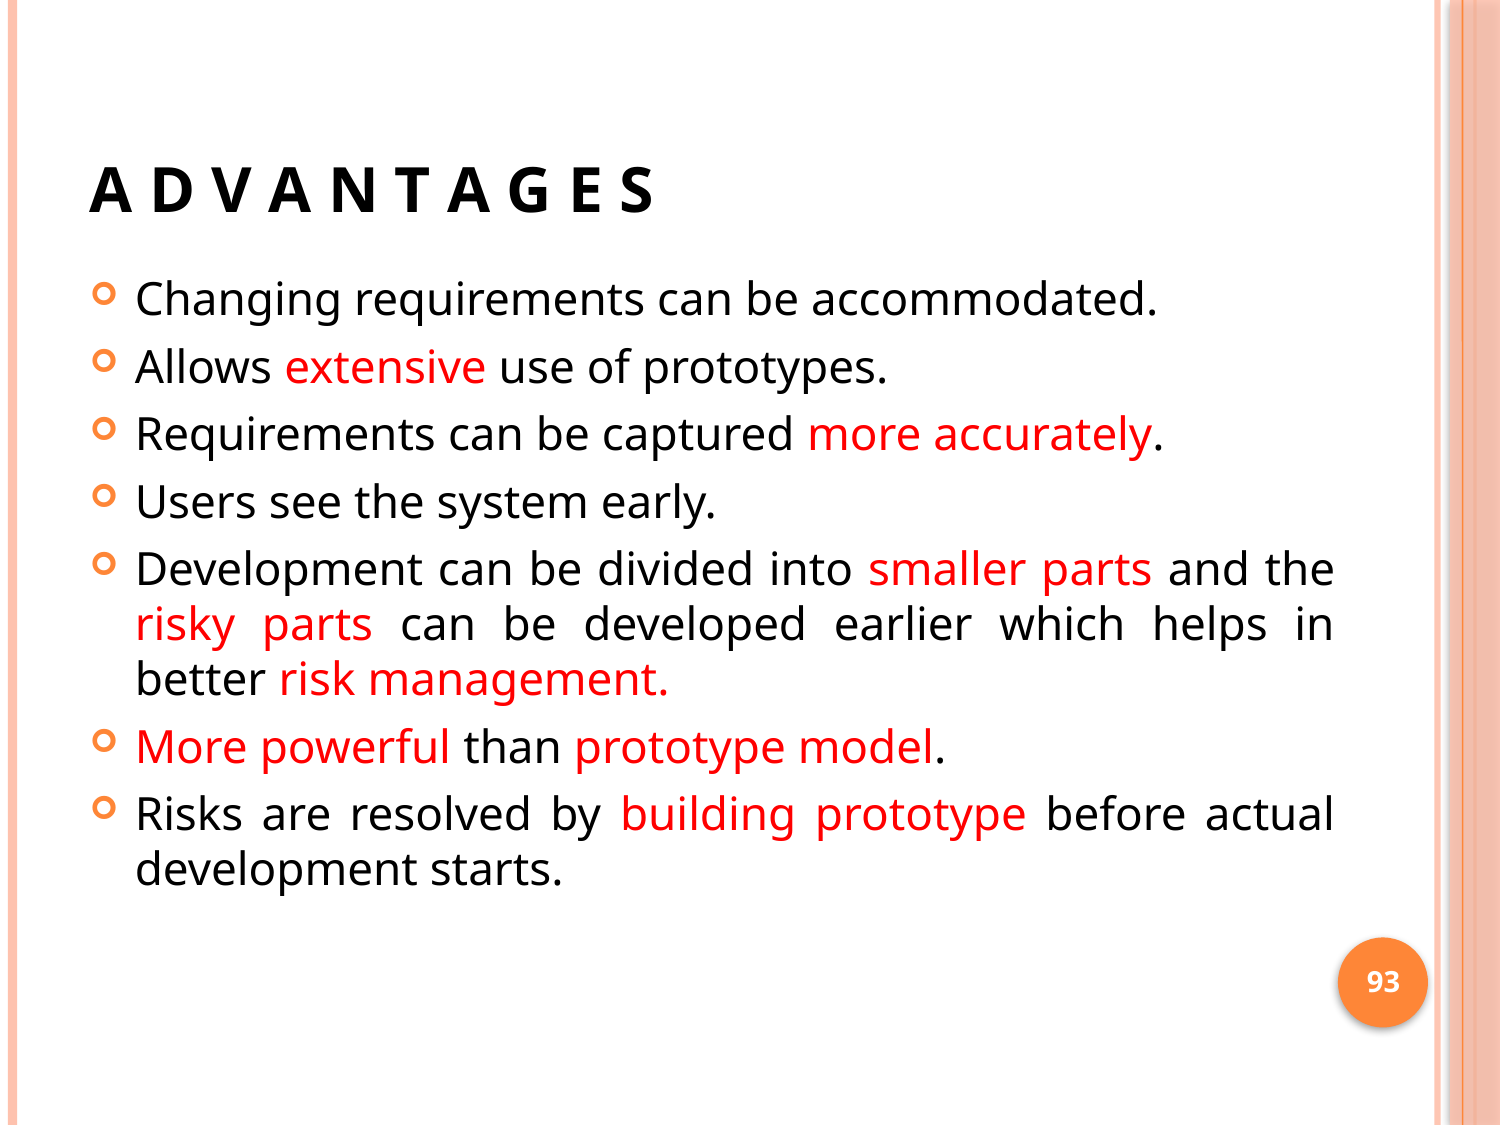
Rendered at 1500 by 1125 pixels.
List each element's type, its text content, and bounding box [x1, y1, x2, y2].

title A D V A N T A G E S [75, 45, 1300, 233]
list Changing requirements can be accommodated. Allows extensive use of prototypes. Requirements can be captured more accurately. Users see the system early. Development can be divided into smaller parts and the risky parts can be developed earlier which helps in better risk management. More powerful than prototype model. Risks are resolved by building prototype before actual development starts. [75, 262, 1350, 1062]
slide_number 93 [1333, 940, 1434, 1027]
